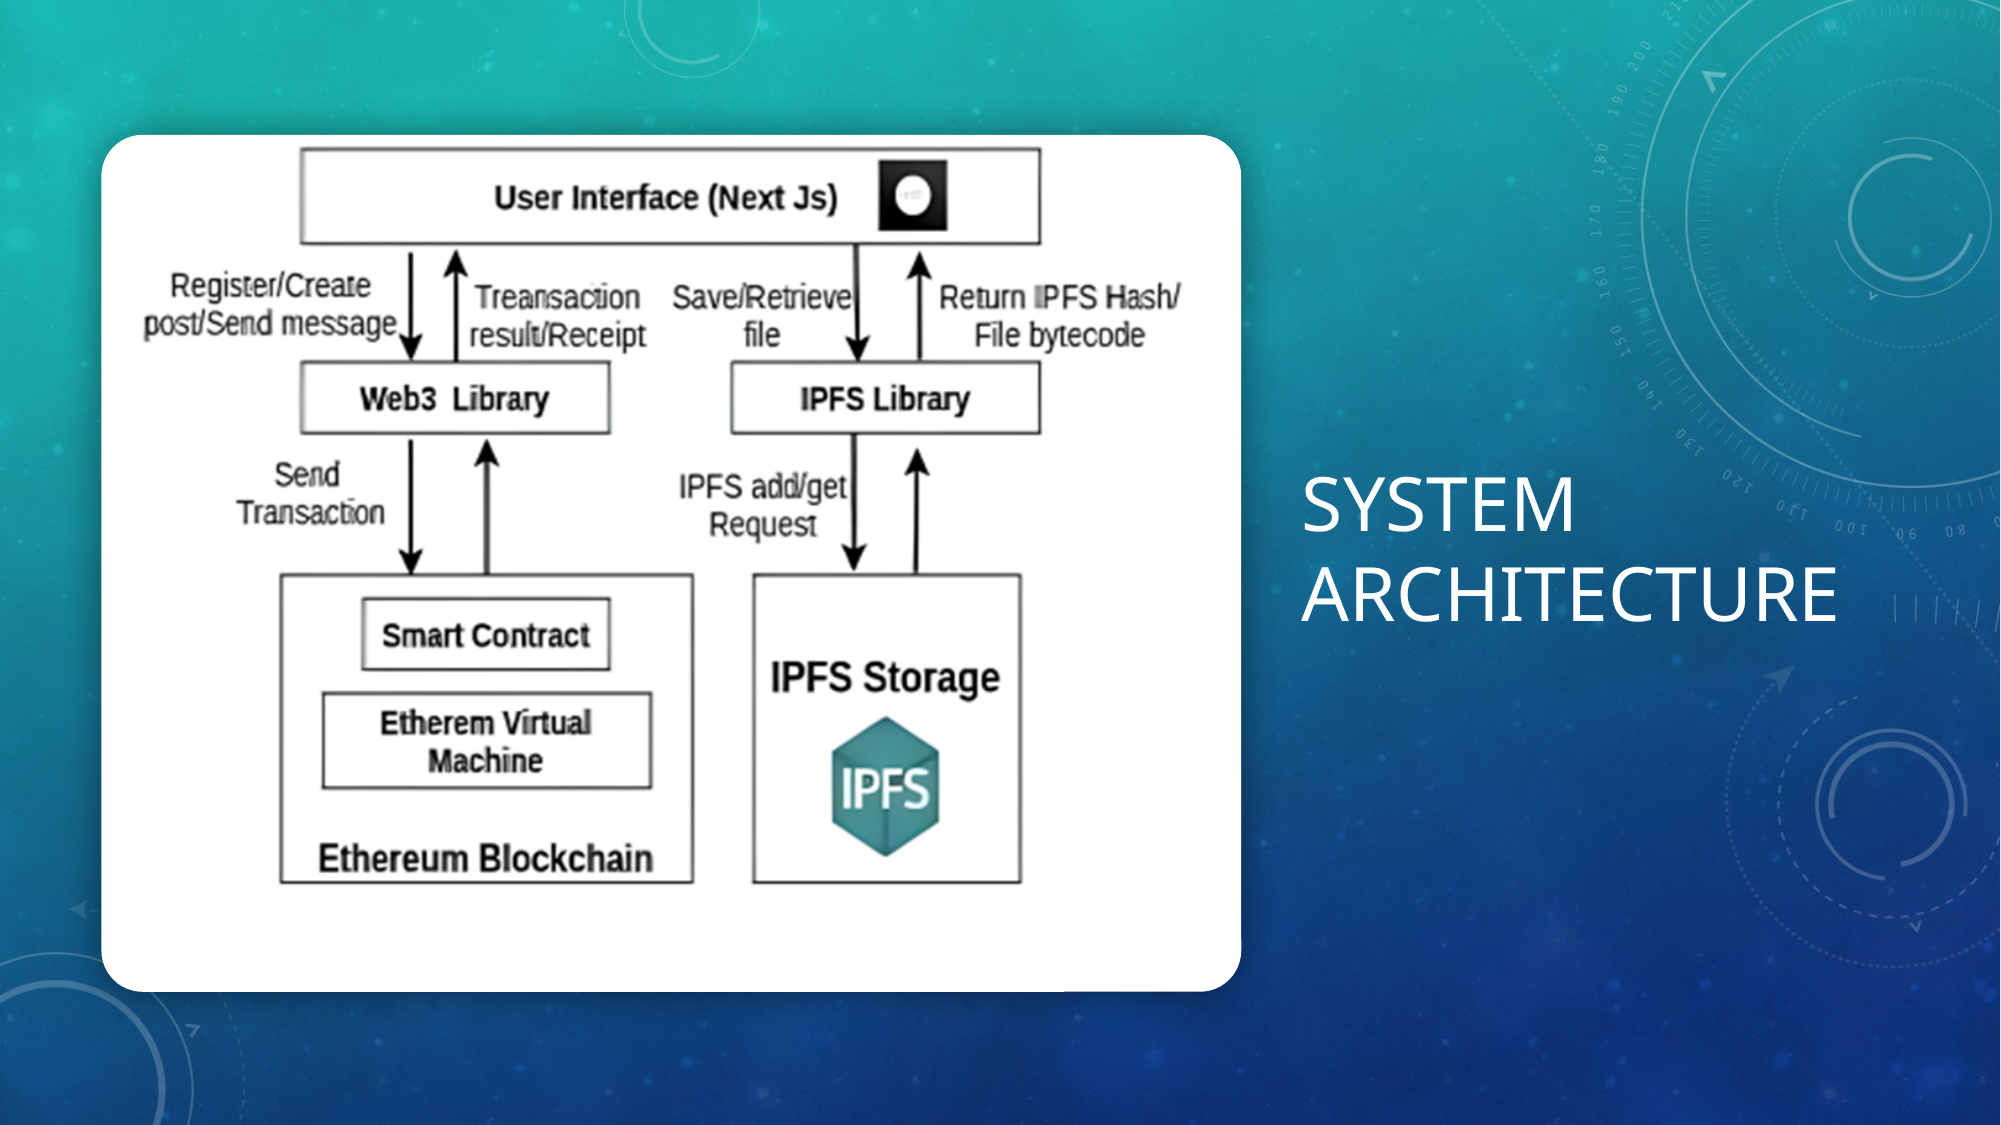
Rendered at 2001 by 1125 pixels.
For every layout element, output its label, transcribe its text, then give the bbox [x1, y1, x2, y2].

picture [0, 0, 2001, 1125]
title System architecture [1286, 414, 1895, 679]
